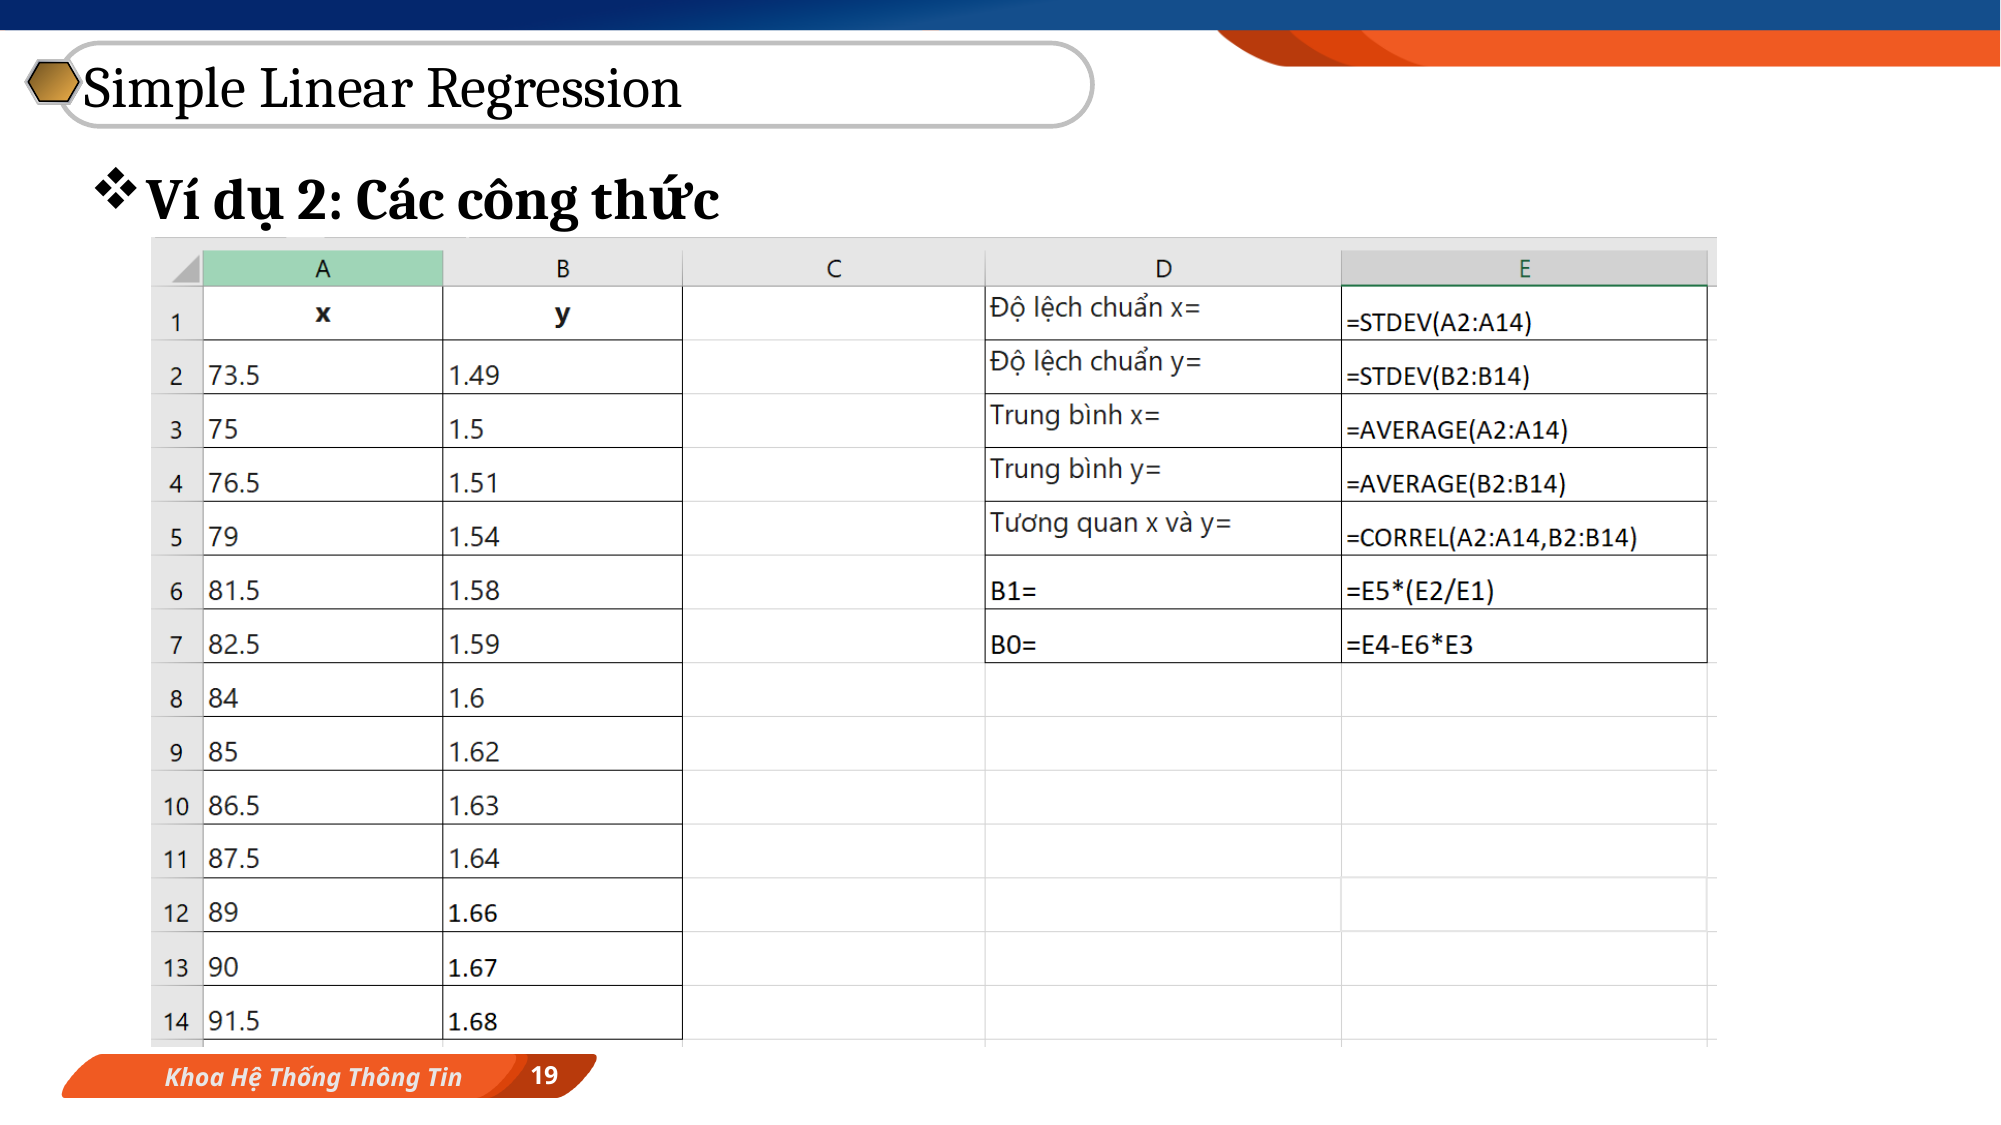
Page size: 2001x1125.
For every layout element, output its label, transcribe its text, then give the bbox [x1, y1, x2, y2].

picture [0, 0, 2001, 71]
text_box Ví dụ 2: Các công thức [74, 153, 1295, 255]
slide_number 19 [508, 1055, 574, 1106]
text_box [24, 42, 1093, 127]
picture [34, 237, 1717, 1125]
footer Khoa Hệ Thống Thông Tin [119, 1054, 508, 1098]
